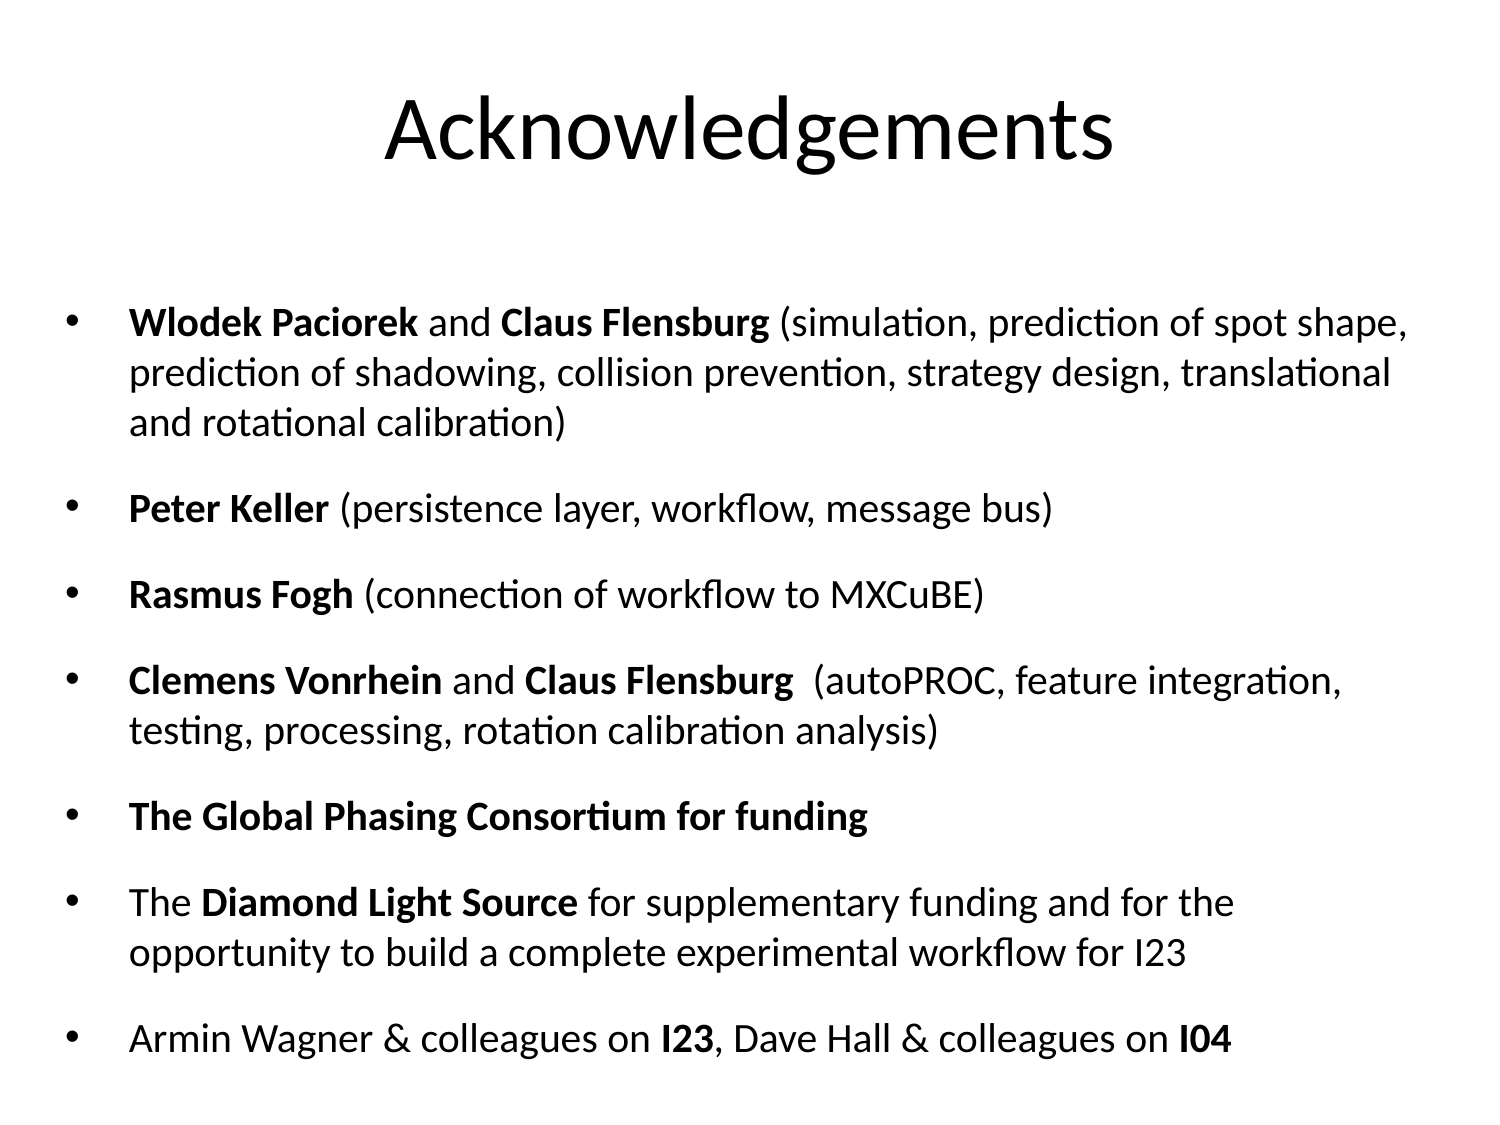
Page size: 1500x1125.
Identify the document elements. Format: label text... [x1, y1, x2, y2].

list Wlodek Paciorek and Claus Flensburg (simulation, prediction of spot shape, prediction of shadowing, collision prevention, strategy design, translational and rotational calibration) Peter Keller (persistence layer, workflow, message bus) Rasmus Fogh (connection of workflow to MXCuBE) Clemens Vonrhein and Claus Flensburg (autoPROC, feature integration, testing, processing, rotation calibration analysis) The Global Phasing Consortium for funding The Diamond Light Source for supplementary funding and for the opportunity to build a complete experimental workflow for I23 Armin Wagner & colleagues on I23, Dave Hall & colleagues on I04 [50, 287, 1450, 1075]
title Acknowledgements [75, 45, 1425, 200]
